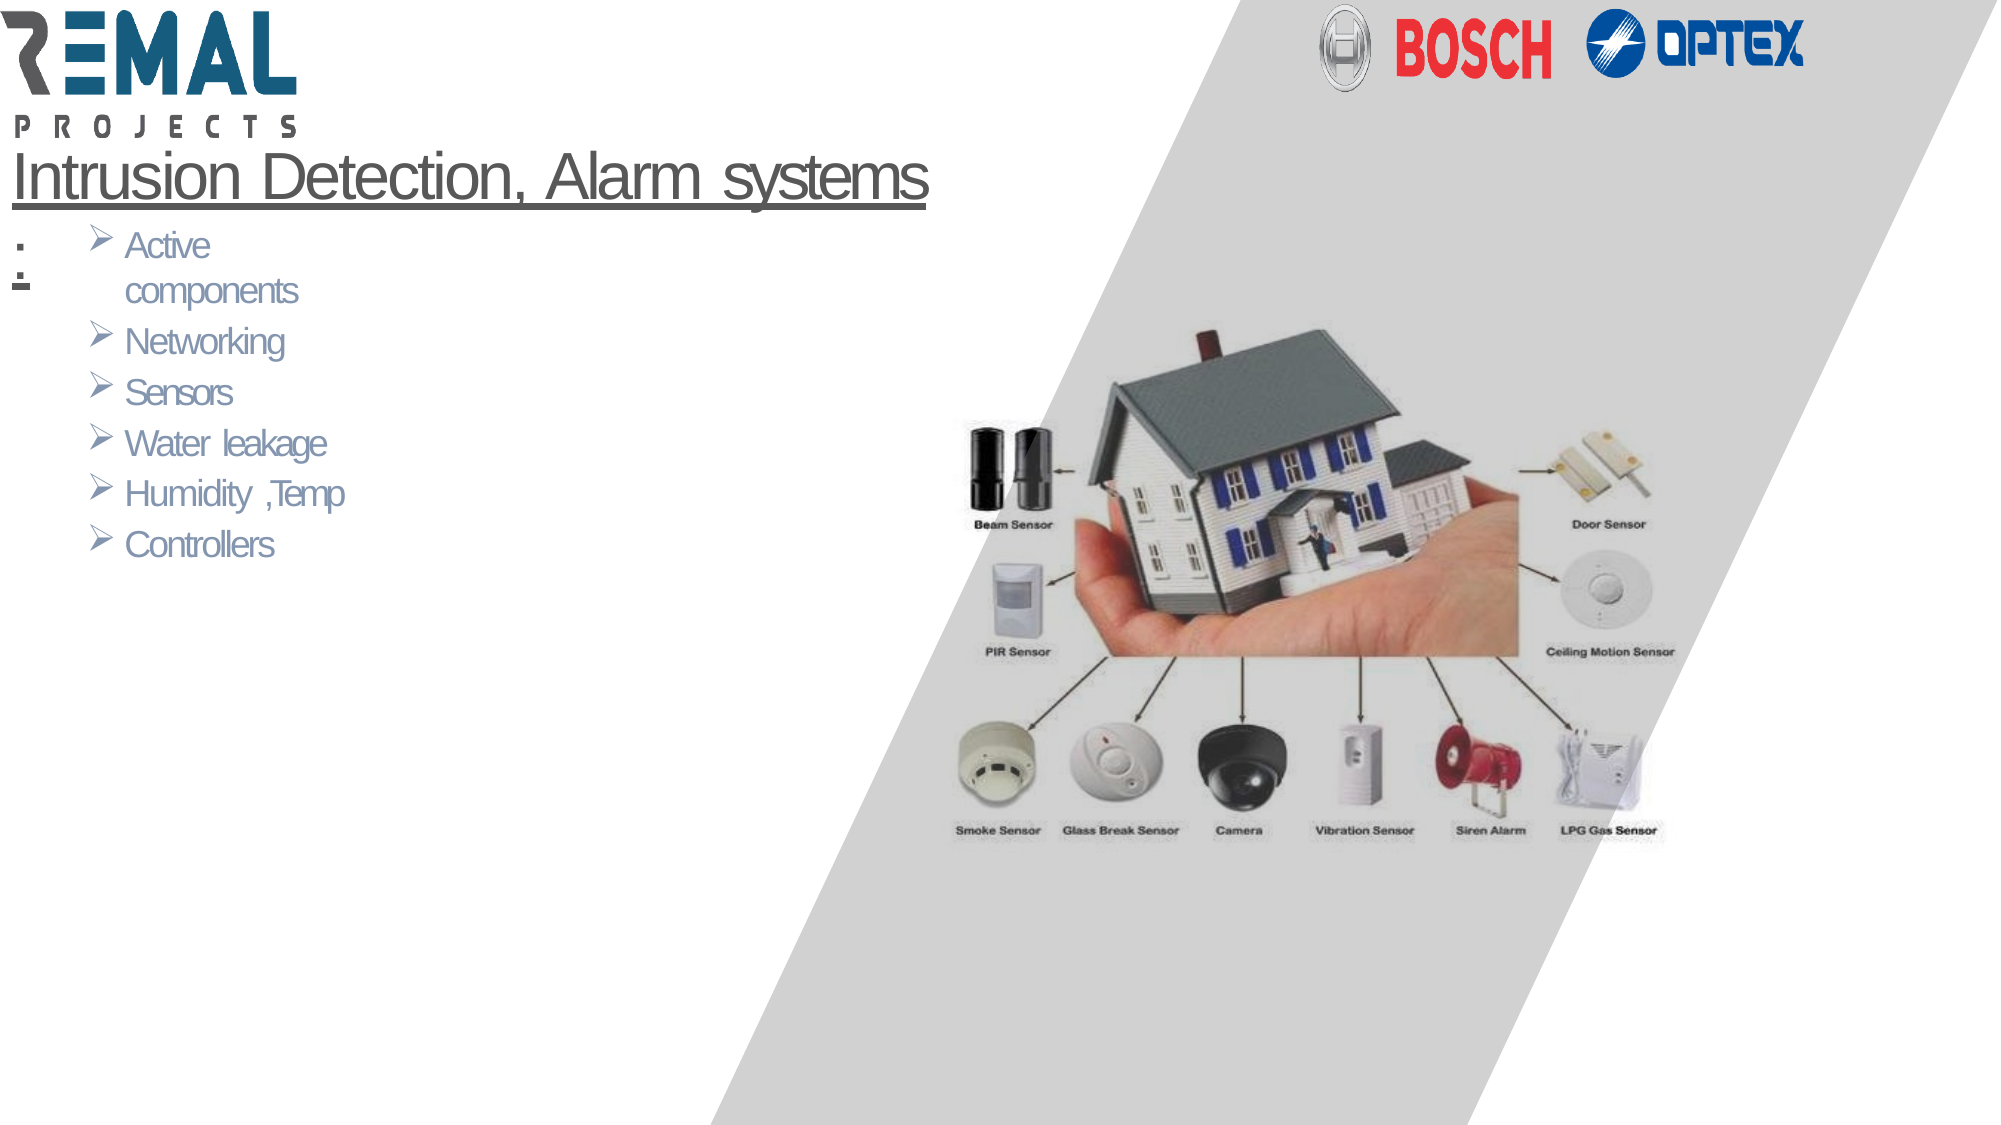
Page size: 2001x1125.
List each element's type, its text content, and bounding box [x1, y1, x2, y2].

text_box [1284, 0, 1812, 151]
title Intrusion Detection, Alarm systems : [9, 131, 705, 321]
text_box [710, 0, 1998, 1125]
text_box [0, 10, 297, 138]
text_box Active components Networking Sensors Water leakage Humidity ,Temp Controllers [84, 212, 393, 566]
